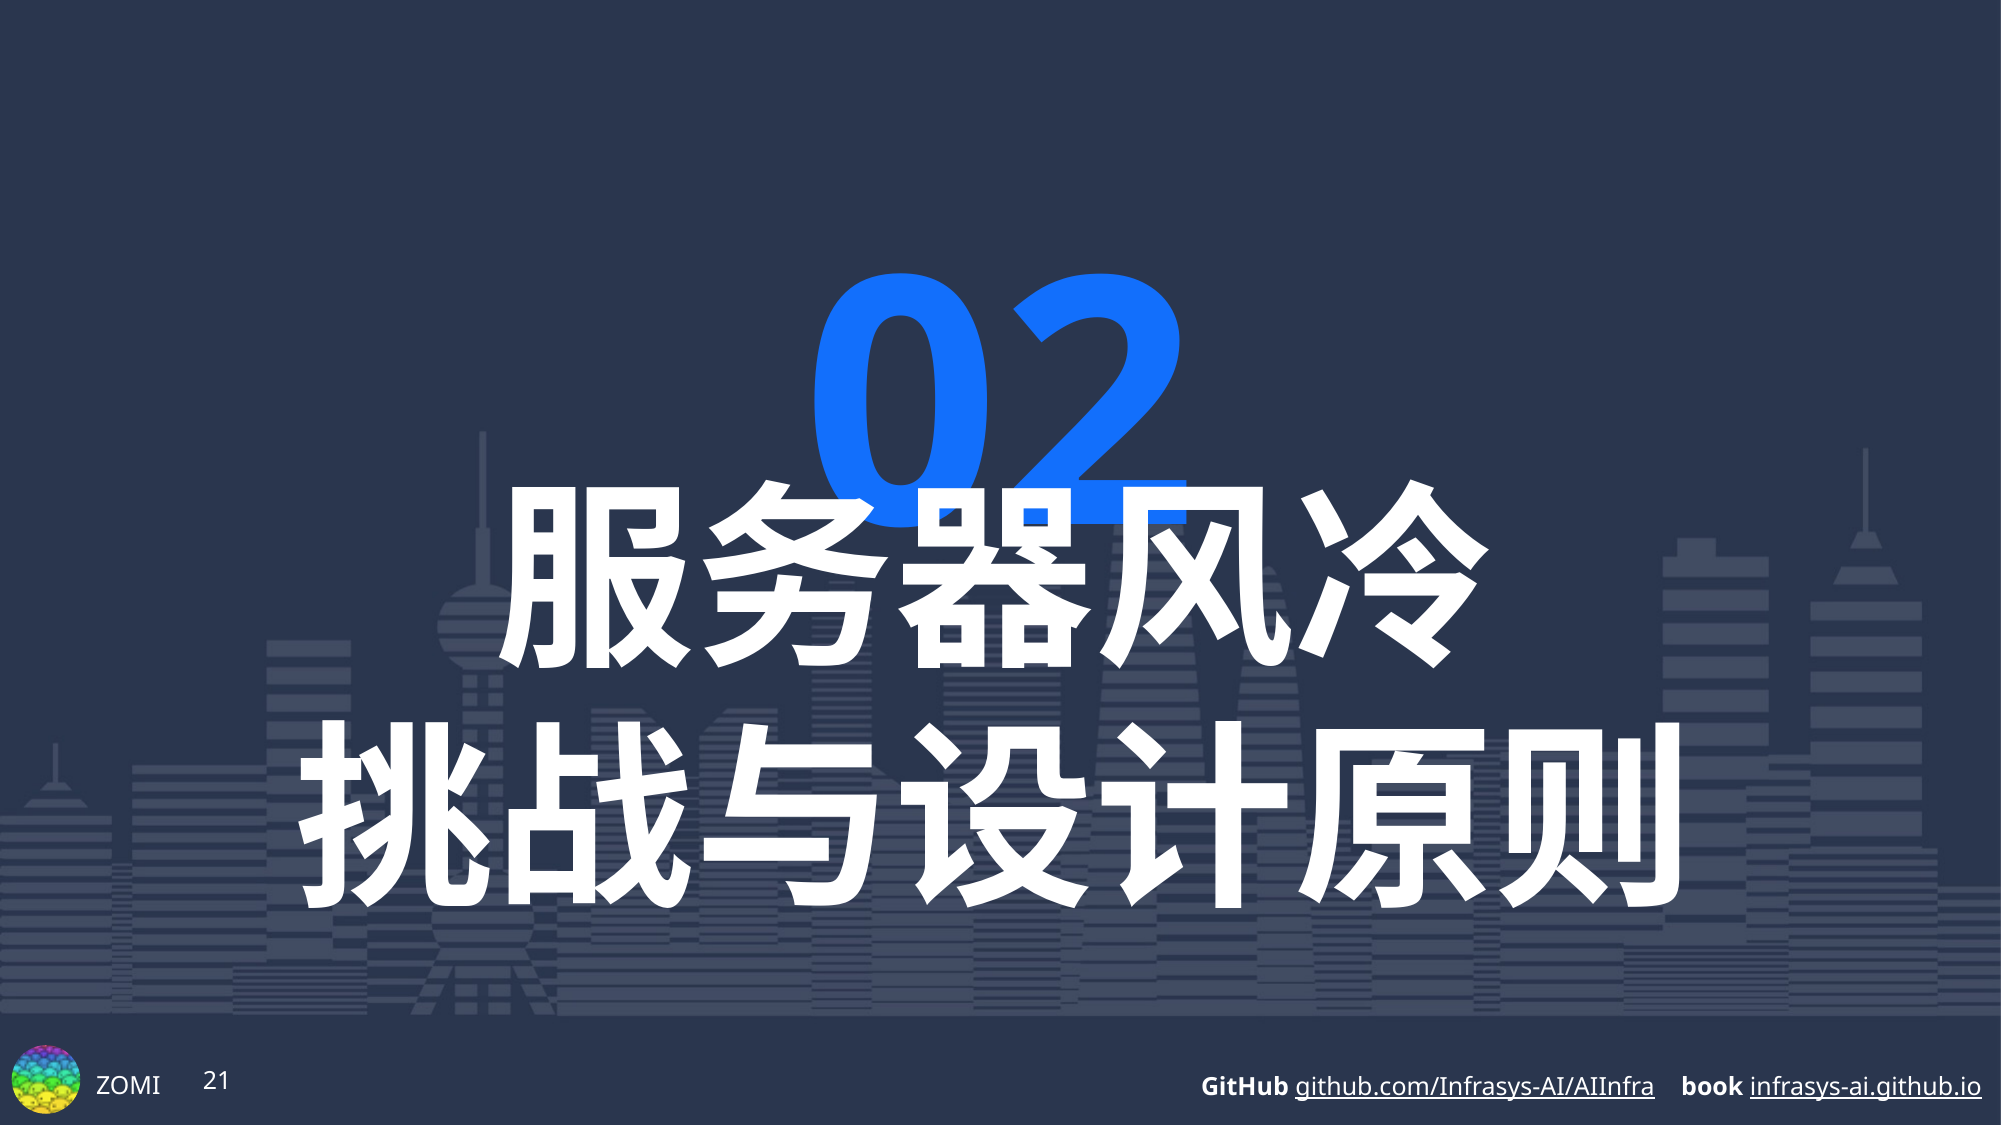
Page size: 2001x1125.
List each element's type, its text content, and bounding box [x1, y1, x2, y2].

text_box 02 [787, 171, 1213, 394]
picture [0, 0, 2001, 1125]
list 服务器风冷 挑战与设计原则 [79, 394, 1910, 986]
